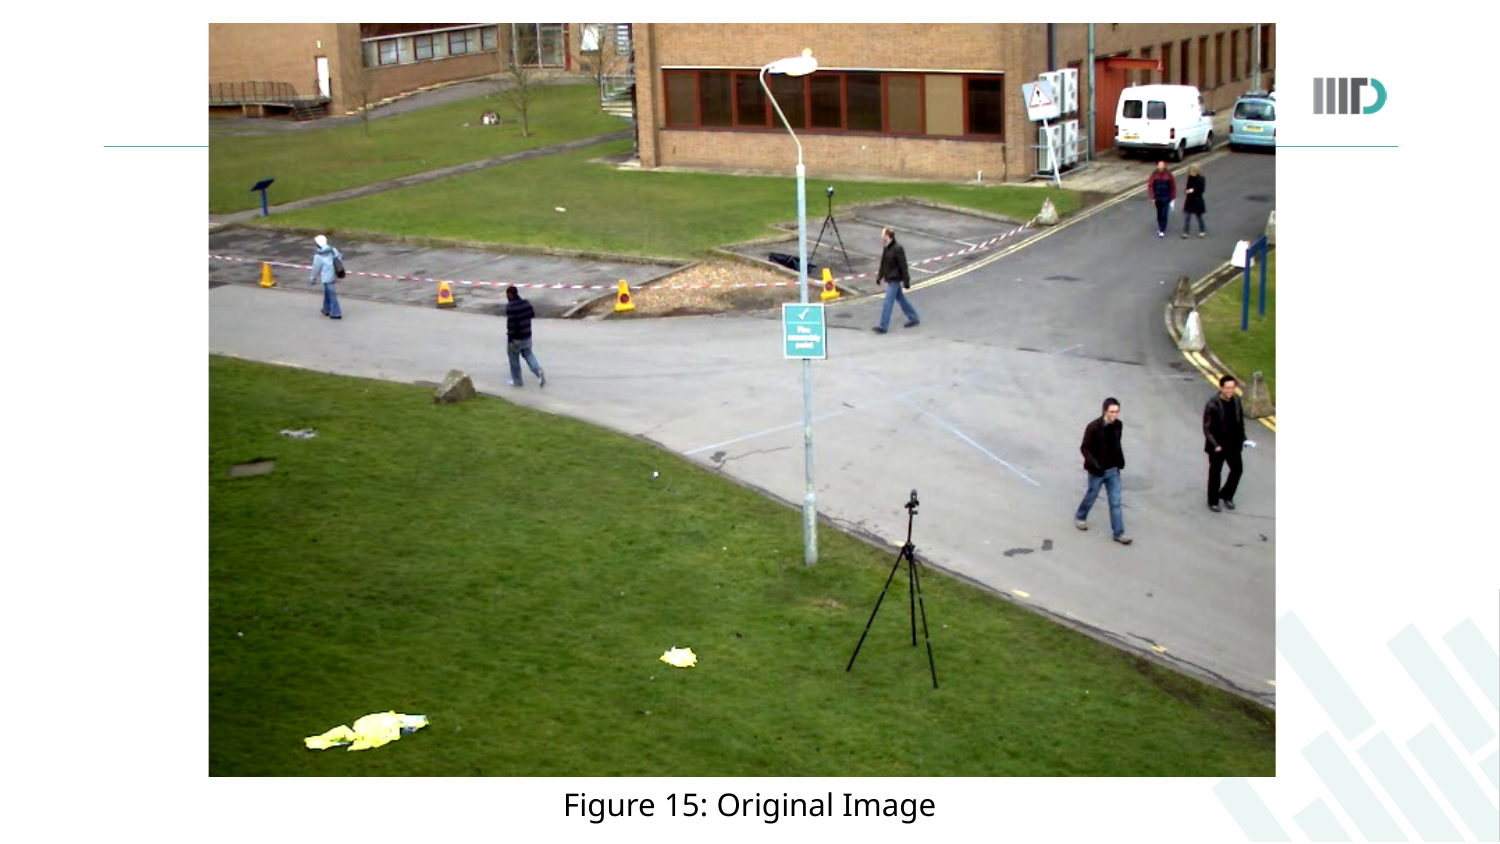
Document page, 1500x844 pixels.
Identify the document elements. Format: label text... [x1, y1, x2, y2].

picture [208, 23, 1500, 844]
picture [1299, 68, 1398, 124]
text_box Figure 15: Original Image [216, 770, 1284, 844]
